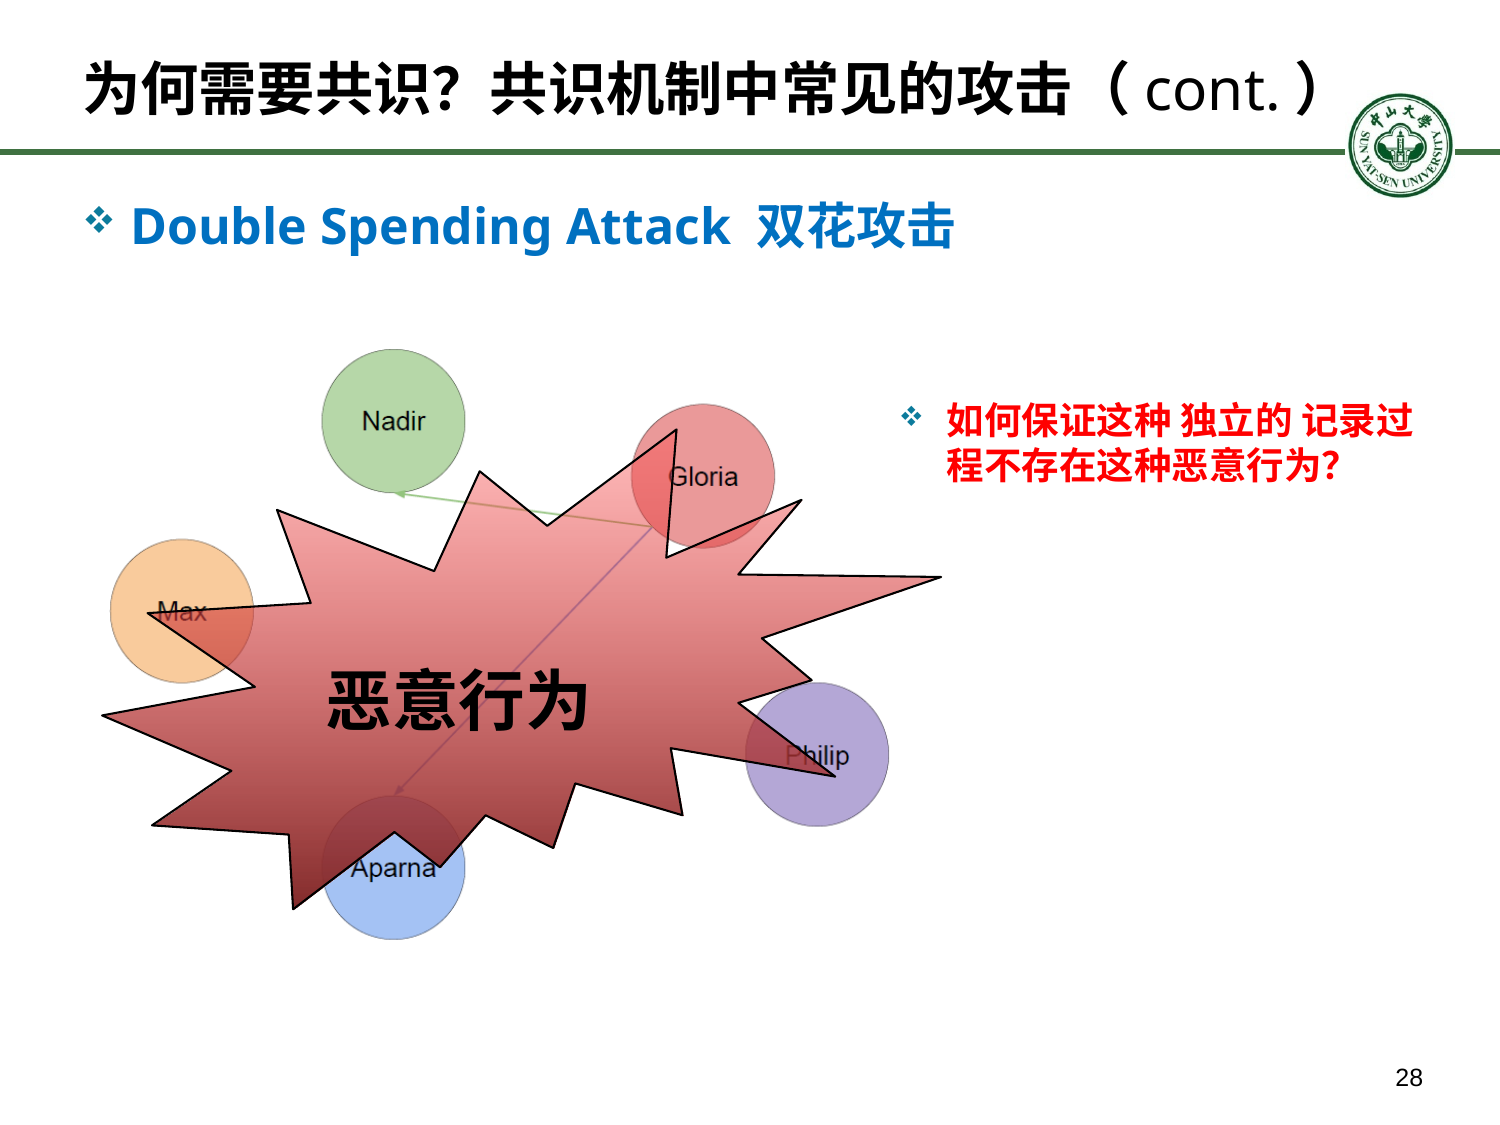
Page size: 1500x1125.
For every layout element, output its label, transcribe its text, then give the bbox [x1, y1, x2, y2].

text_box 如何保证这种 独立的 记录过程不存在这种恶意行为？ [883, 332, 1453, 1059]
list Double Spending Attack 双花攻击 [67, 187, 1432, 1038]
picture [101, 347, 925, 948]
picture [1345, 90, 1455, 200]
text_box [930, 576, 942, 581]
title 为何需要共识？共识机制中常见的攻击（cont.） [67, 42, 1426, 130]
